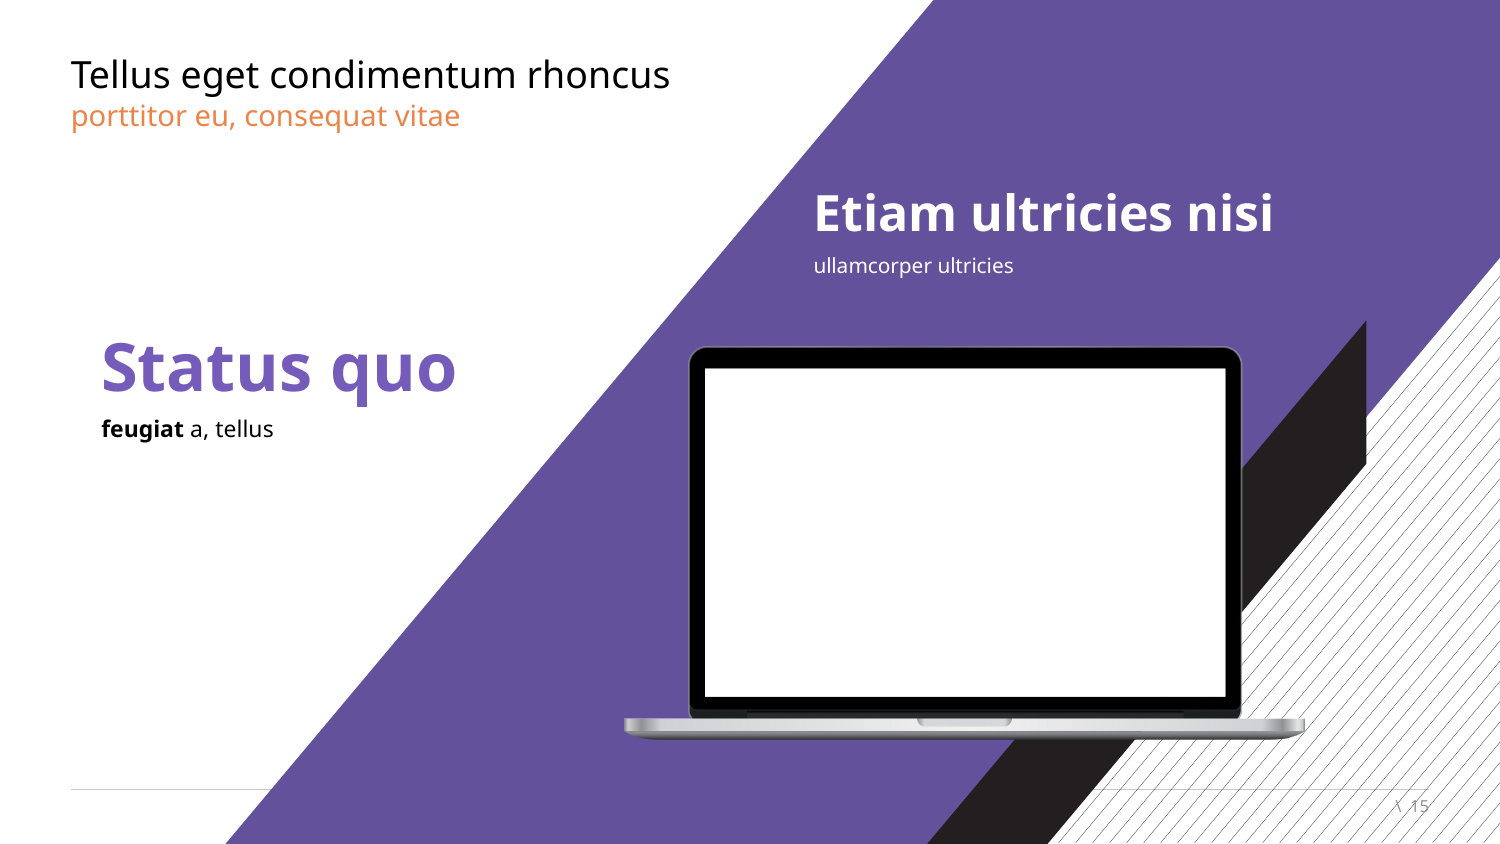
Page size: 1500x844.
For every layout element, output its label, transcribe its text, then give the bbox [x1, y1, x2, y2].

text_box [624, 346, 1305, 740]
list porttitor eu, consequat vitae [70, 97, 388, 133]
text_box Status quo [101, 324, 388, 405]
text_box feugiat a, tellus [101, 414, 388, 509]
text_box [225, 650, 388, 844]
title Tellus eget condimentum rhoncus [70, 51, 388, 97]
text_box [395, 0, 1500, 843]
